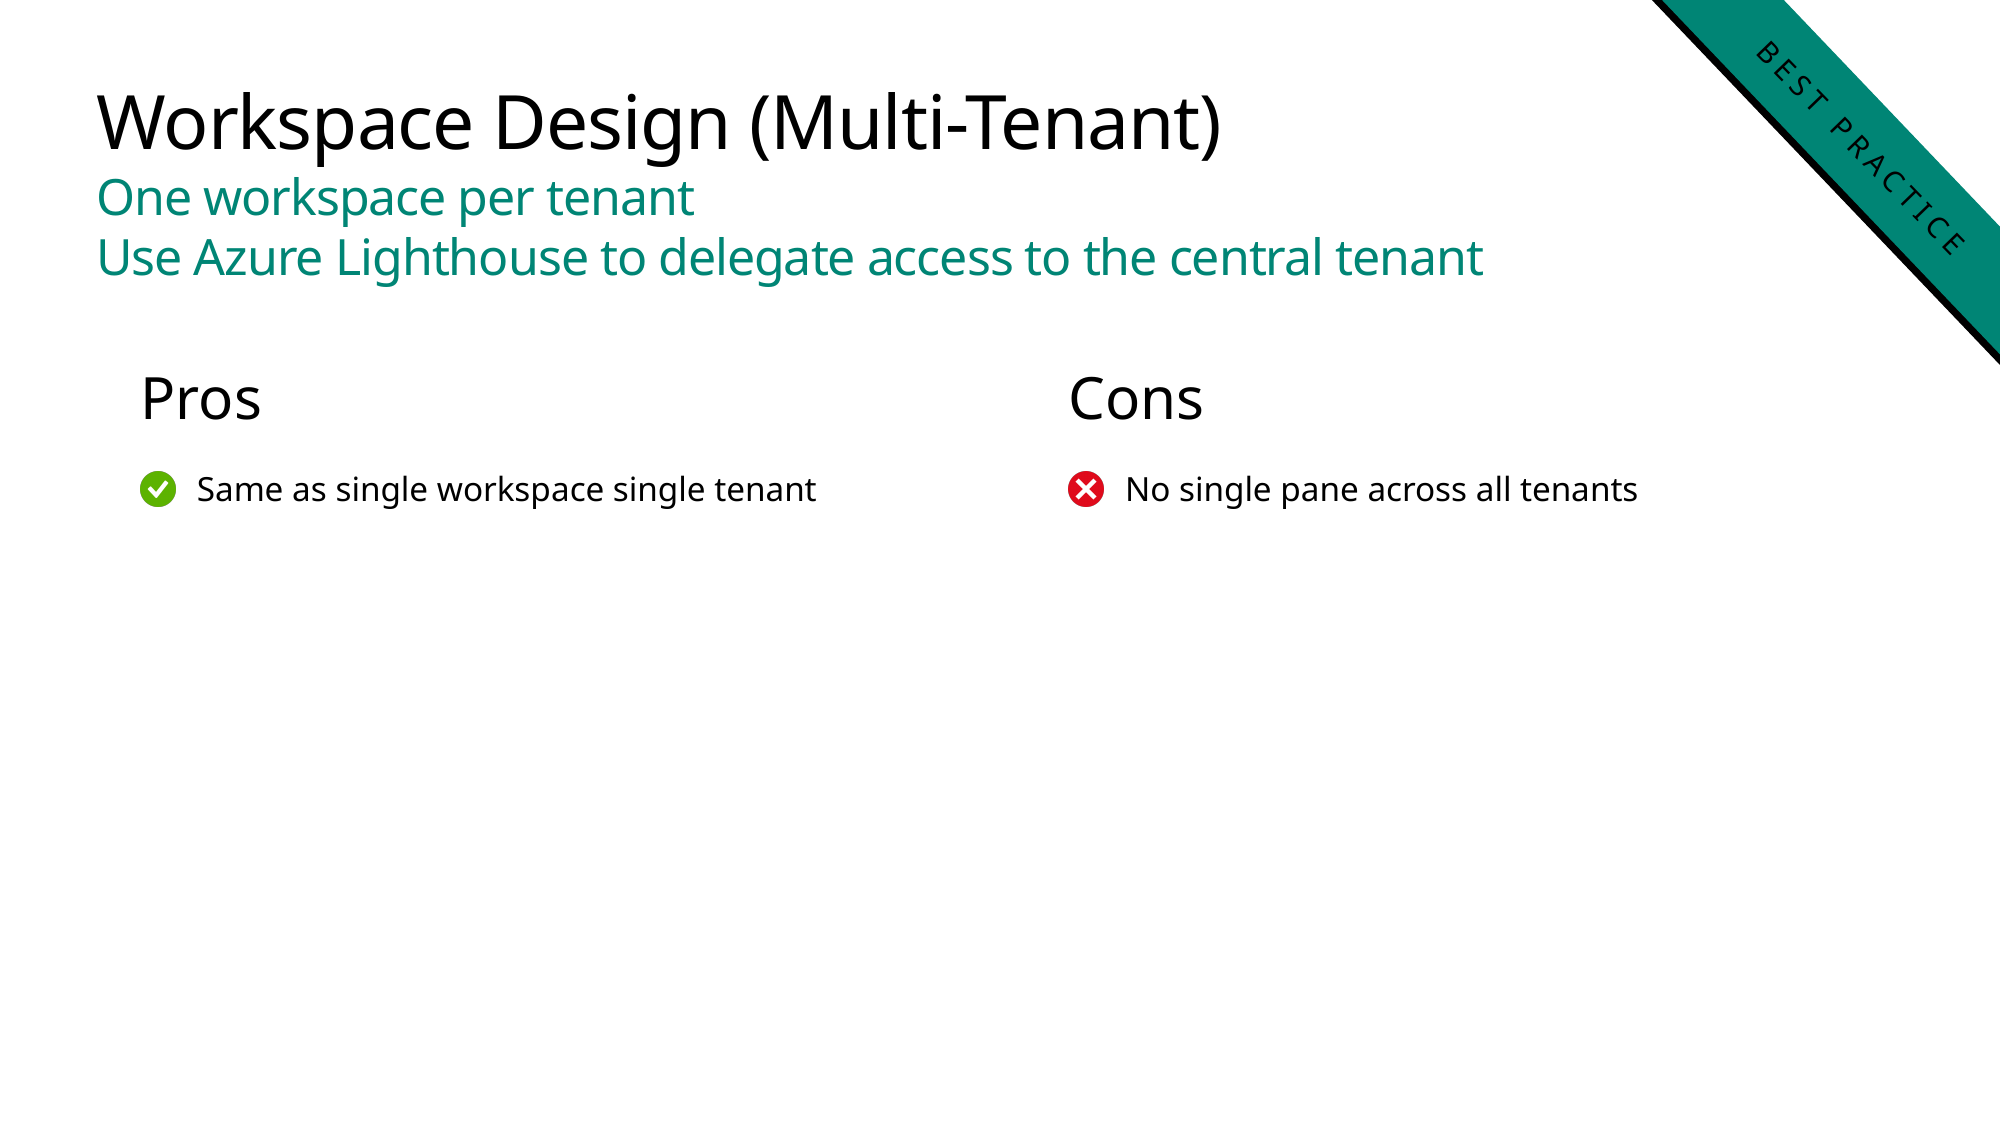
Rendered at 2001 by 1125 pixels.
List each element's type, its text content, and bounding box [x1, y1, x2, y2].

picture [1068, 471, 1104, 507]
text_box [1651, 0, 2000, 366]
text_box Cons No single pane across all tenants [1023, 331, 1905, 996]
title Workspace Design (Multi-Tenant) One workspace per tenant Use Azure Lighthouse to delegate access to the central tenant [96, 75, 1651, 277]
picture [140, 471, 176, 507]
text_box Pros Same as single workspace single tenant [95, 331, 977, 996]
